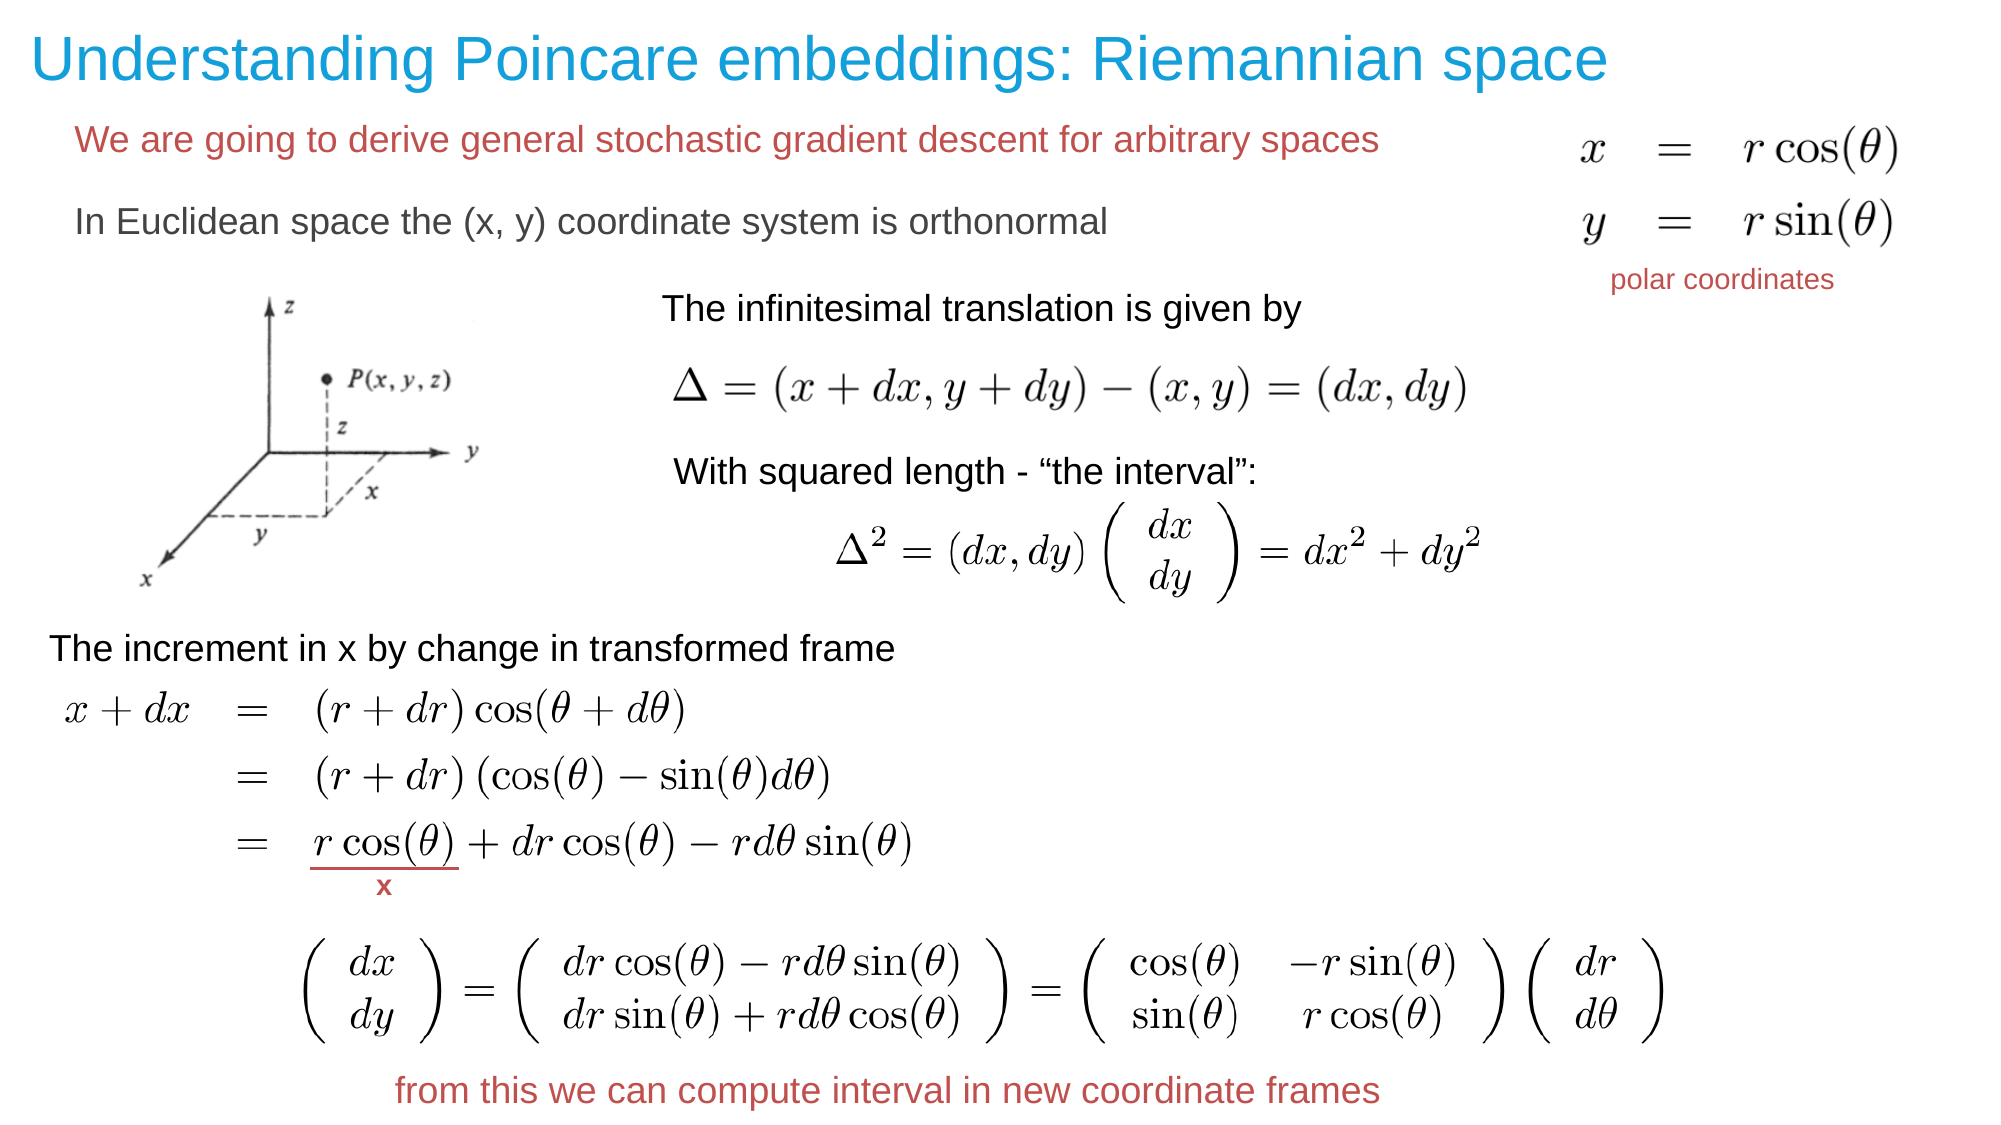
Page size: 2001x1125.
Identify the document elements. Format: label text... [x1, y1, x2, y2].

text_box In Euclidean space the (x, y) coordinate system is orthonormal [59, 181, 1595, 294]
text_box polar coordinates [1595, 245, 1946, 319]
text_box The increment in x by change in transformed frame [33, 608, 1050, 652]
picture [831, 501, 1489, 614]
text_box With squared length - “the interval”: [658, 432, 1405, 520]
picture [1571, 123, 1905, 256]
text_box The infinitesimal translation is given by [646, 268, 1394, 356]
picture [132, 293, 483, 587]
text_box We are going to derive general stochastic gradient descent for arbitrary spaces [59, 99, 1448, 181]
picture [288, 926, 1679, 1059]
picture [53, 683, 931, 875]
title Understanding Poincare embeddings: Riemannian space [15, 11, 1831, 100]
picture [665, 343, 1489, 433]
text_box x [361, 882, 421, 909]
text_box from this we can compute interval in new coordinate frames [379, 1066, 1602, 1125]
